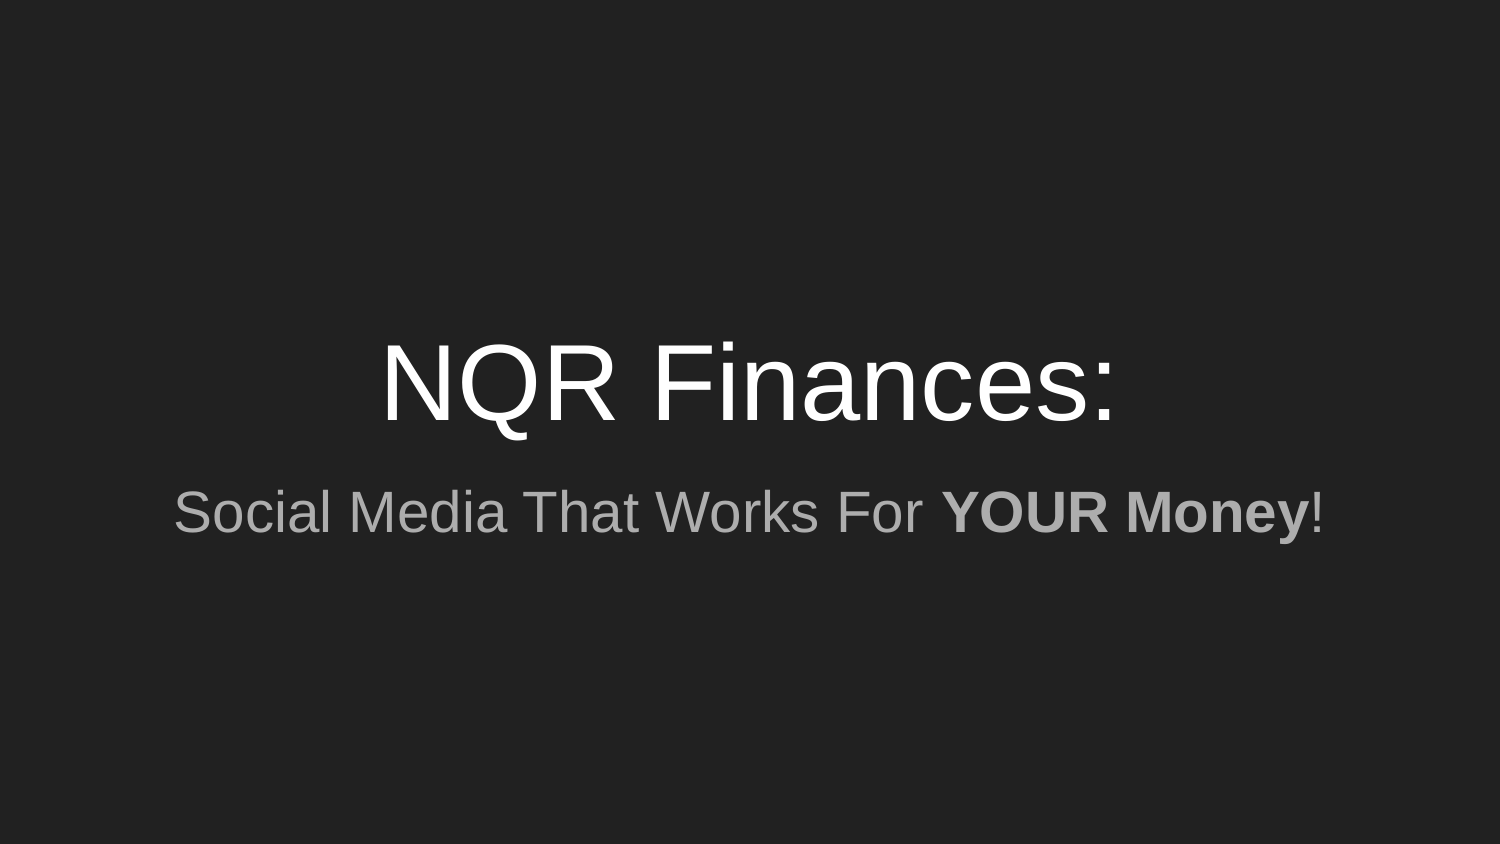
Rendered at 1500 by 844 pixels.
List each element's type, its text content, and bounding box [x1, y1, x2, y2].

subtitle Social Media That Works For YOUR Money! [51, 464, 1449, 595]
title NQR Finances: [51, 122, 1449, 459]
